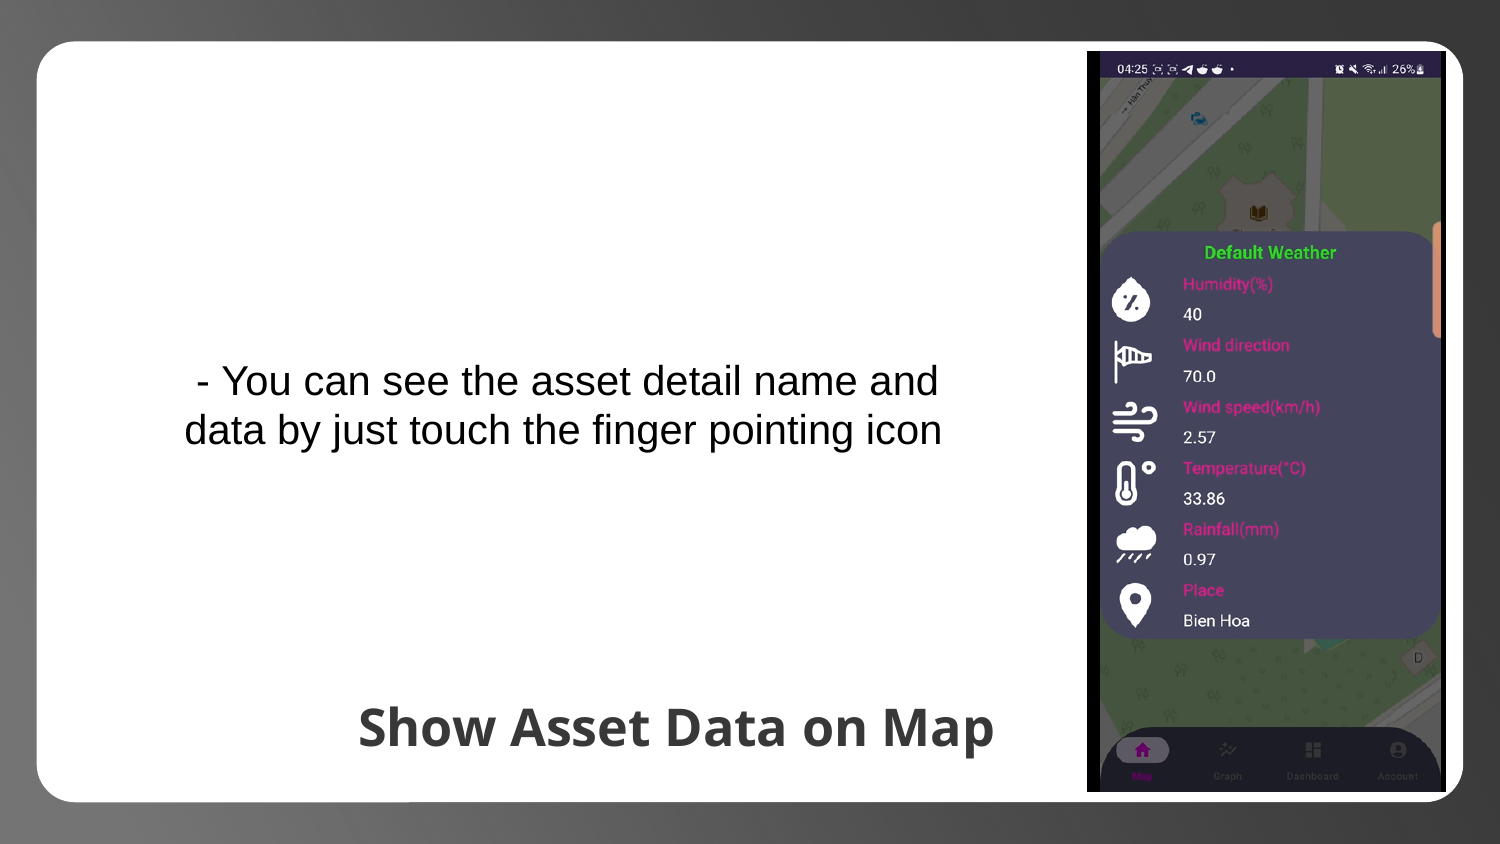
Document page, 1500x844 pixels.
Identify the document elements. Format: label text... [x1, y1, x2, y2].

picture [1086, 51, 1446, 793]
title Show Asset Data on Map [44, 678, 1081, 761]
text_box - You can see the asset detail name and data by just touch the finger pointing icon [169, 345, 959, 461]
